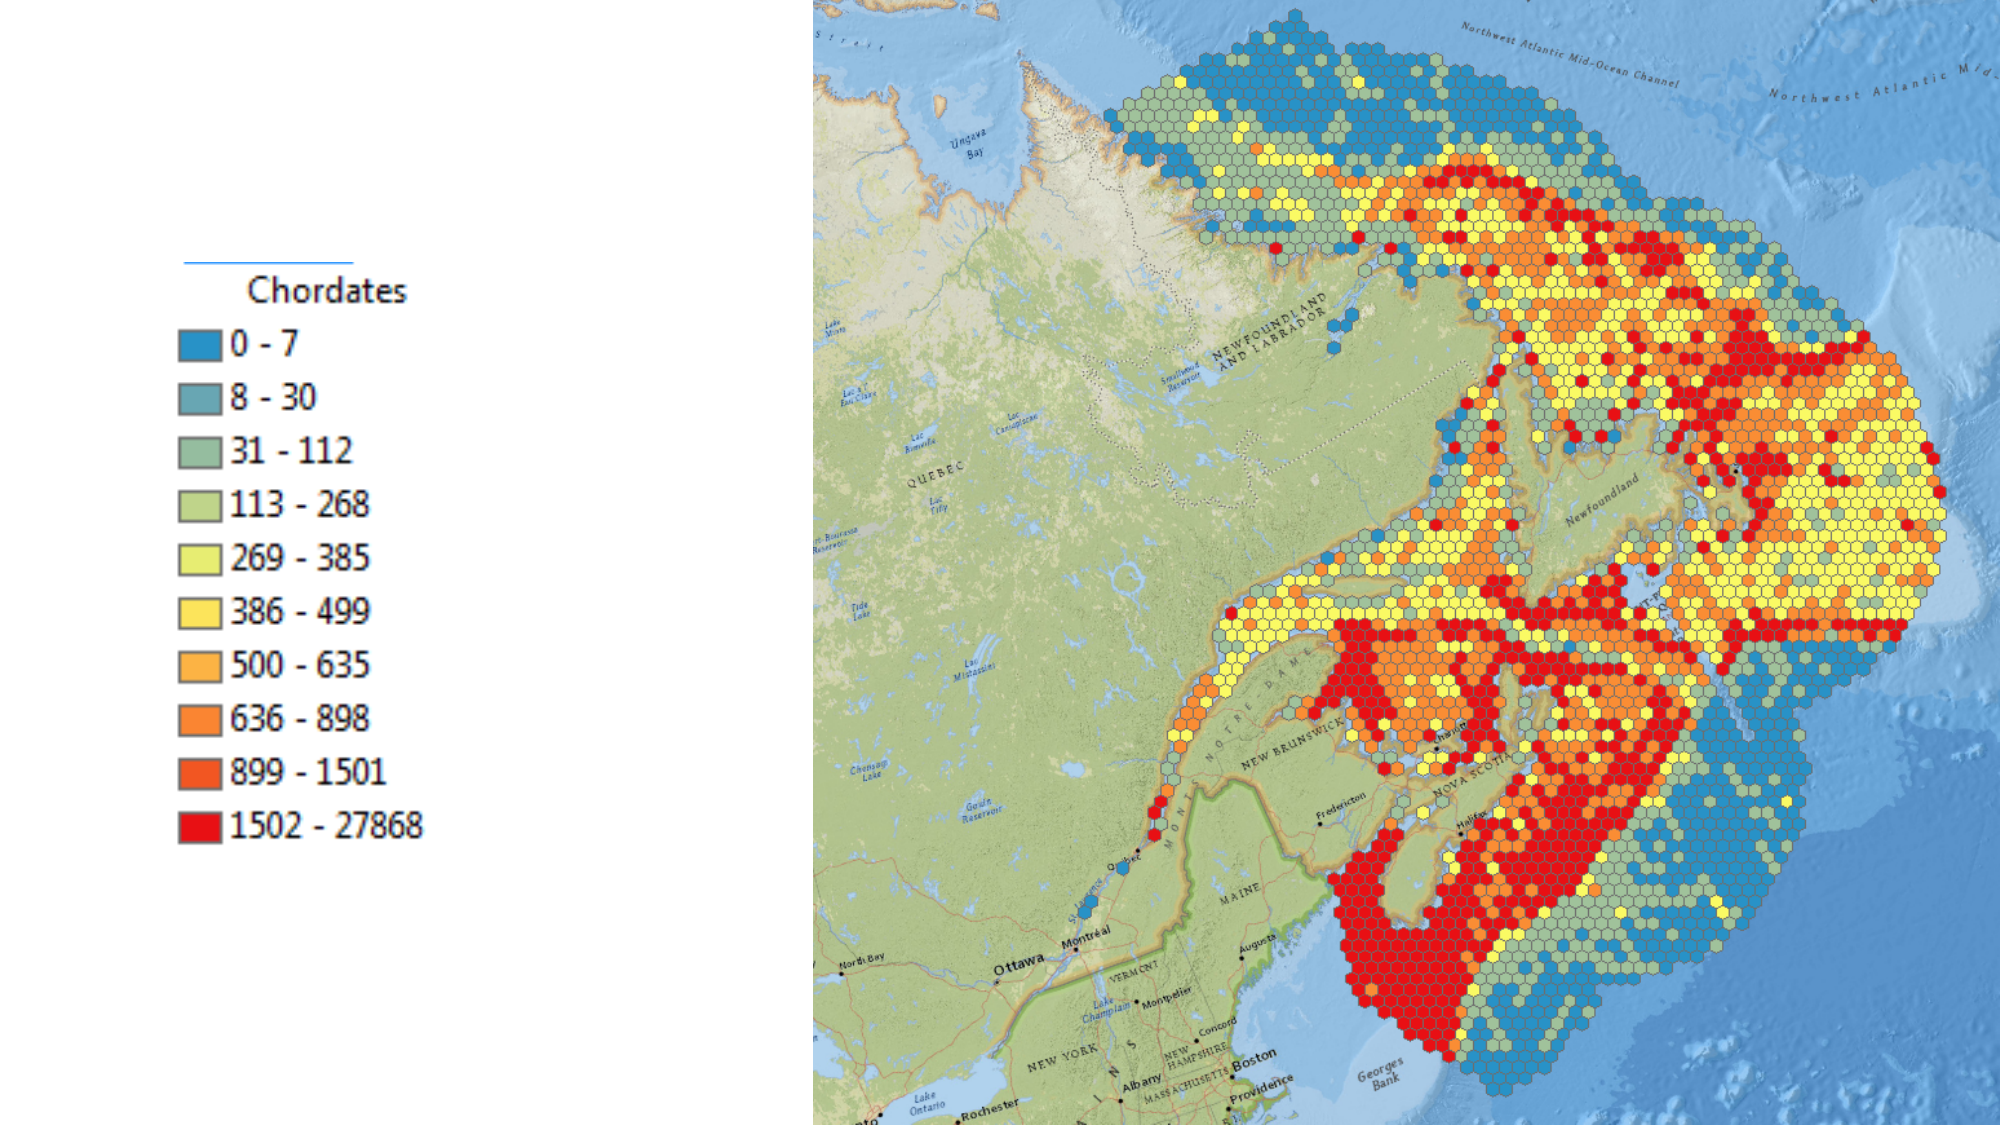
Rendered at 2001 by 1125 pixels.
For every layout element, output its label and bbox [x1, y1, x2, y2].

picture [81, 262, 705, 863]
picture [812, 0, 2000, 1125]
